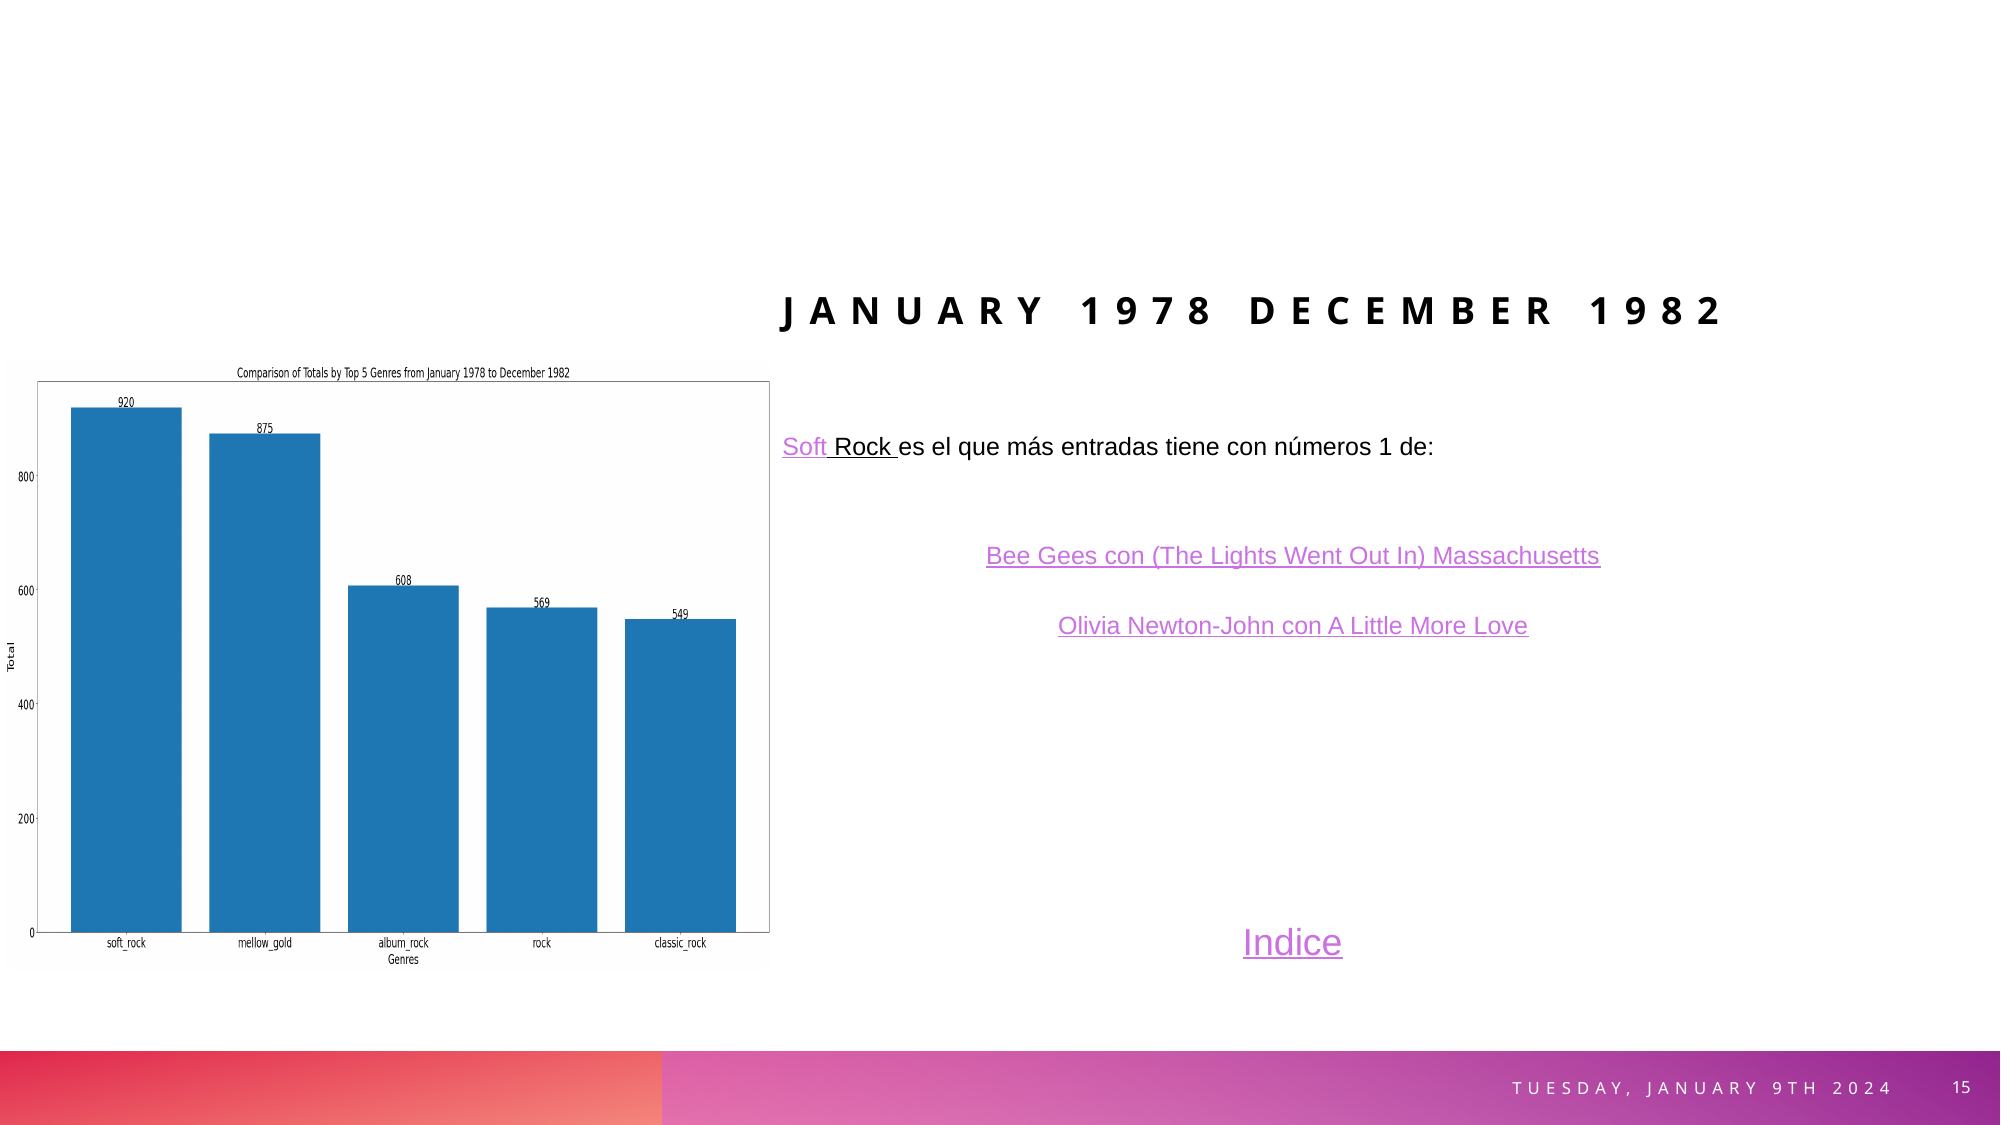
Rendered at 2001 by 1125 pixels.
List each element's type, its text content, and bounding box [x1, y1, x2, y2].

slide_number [1297, 1051, 1905, 1125]
picture [4, 362, 772, 972]
text_box Indice [1227, 910, 1359, 971]
slide_number 15 [1913, 1051, 1986, 1125]
list Soft Rock es el que más entradas tiene con números 1 de: Bee Gees con (The Lights Went Out In) Massachusetts Olivia Newton-John con A Little More Love [782, 388, 1805, 945]
title January 1978 December 1982 [782, 75, 1805, 333]
